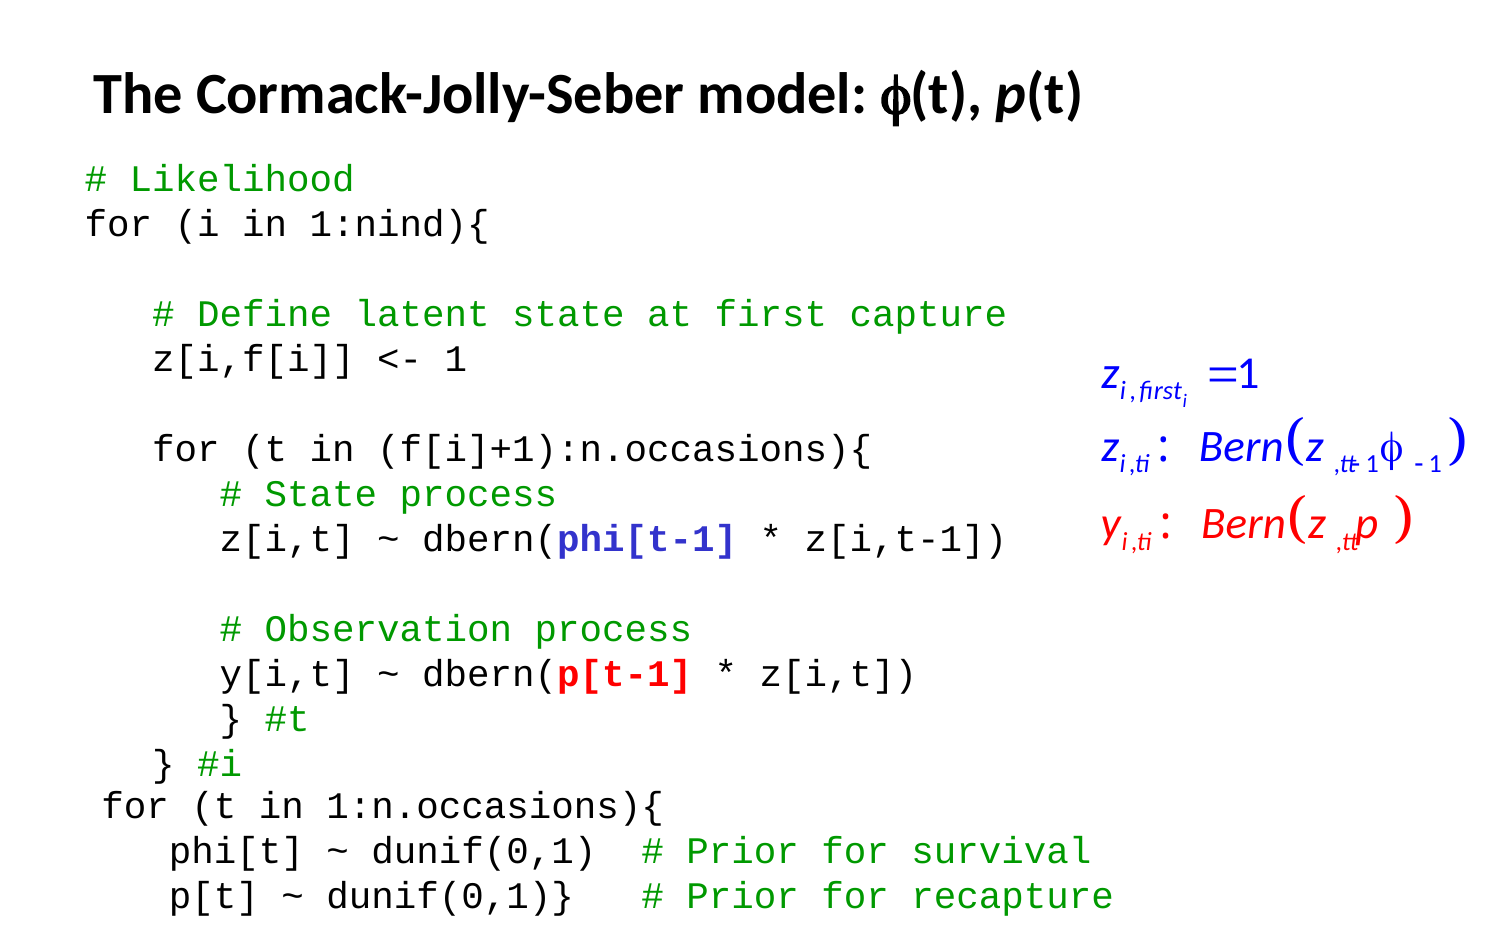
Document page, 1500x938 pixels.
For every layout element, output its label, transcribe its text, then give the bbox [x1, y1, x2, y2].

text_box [1093, 489, 1417, 566]
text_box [1093, 342, 1266, 411]
text_box The Cormack-Jolly-Seber model: (t), p(t) [78, 47, 1099, 133]
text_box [1093, 412, 1473, 488]
text_box # Likelihood for (i in 1:nind){ # Define latent state at first capture z[i,f[i]] <- 1 for (t in (f[i]+1):n.occasions){ # State process z[i,t] ~ dbern(phi[t-1] * z[i,t-1]) # Observation process y[i,t] ~ dbern(p[t-1] * z[i,t]) } #t } #i [69, 147, 1045, 852]
text_box for (t in 1:n.occasions){ phi[t] ~ dunif(0,1) # Prior for survival p[t] ~ dunif(0,1)} # Prior for recapture [86, 774, 1129, 938]
